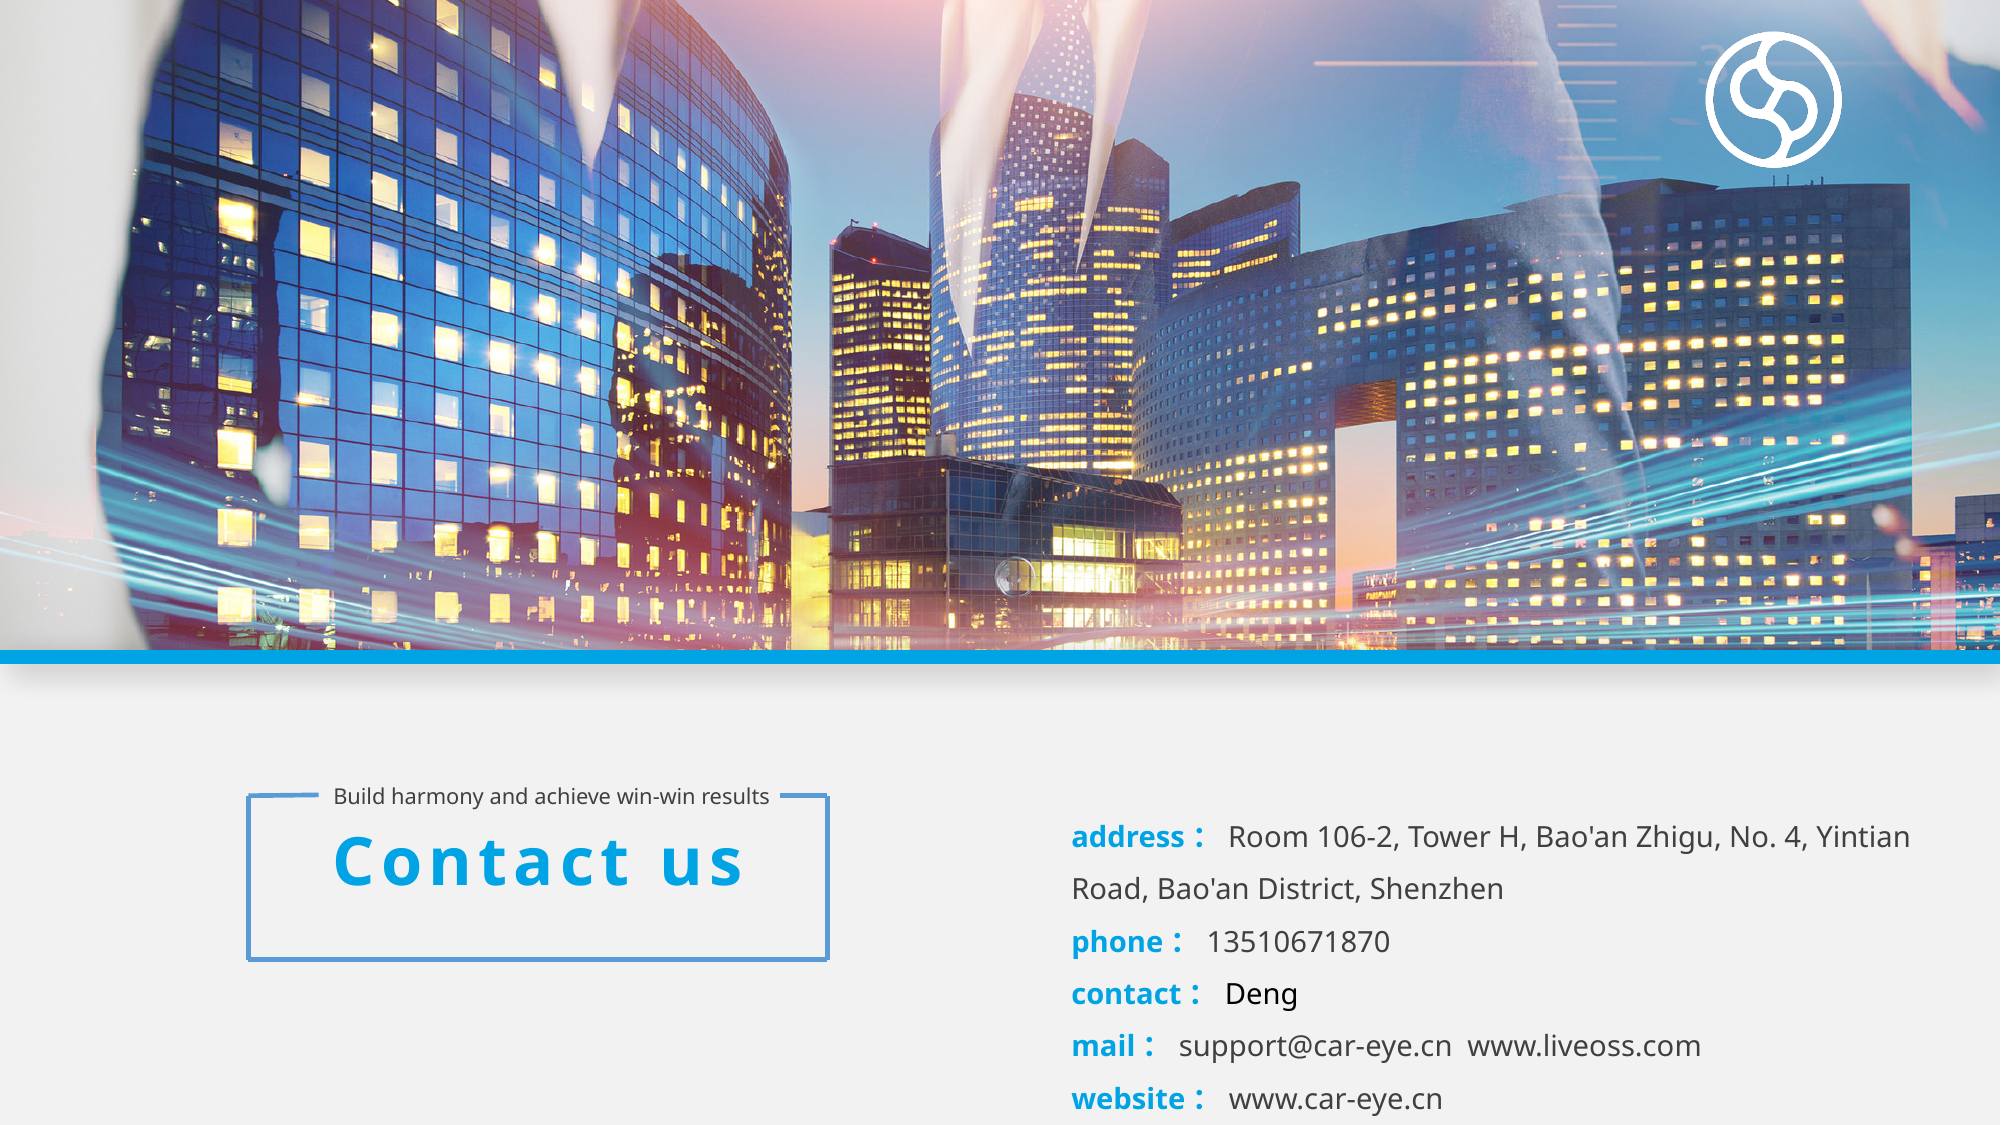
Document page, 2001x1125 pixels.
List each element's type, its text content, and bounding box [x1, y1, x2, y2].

text_box address：Room 106-2, Tower H, Bao'an Zhigu, No. 4, Yintian Road, Bao'an District, Shenzhen phone：13510671870 contact：Deng mail：support@car-eye.cn www.liveoss.com website：www.car-eye.cn [1056, 793, 1970, 1123]
text_box [0, 0, 2000, 650]
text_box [248, 775, 828, 960]
picture [1698, 24, 1849, 175]
